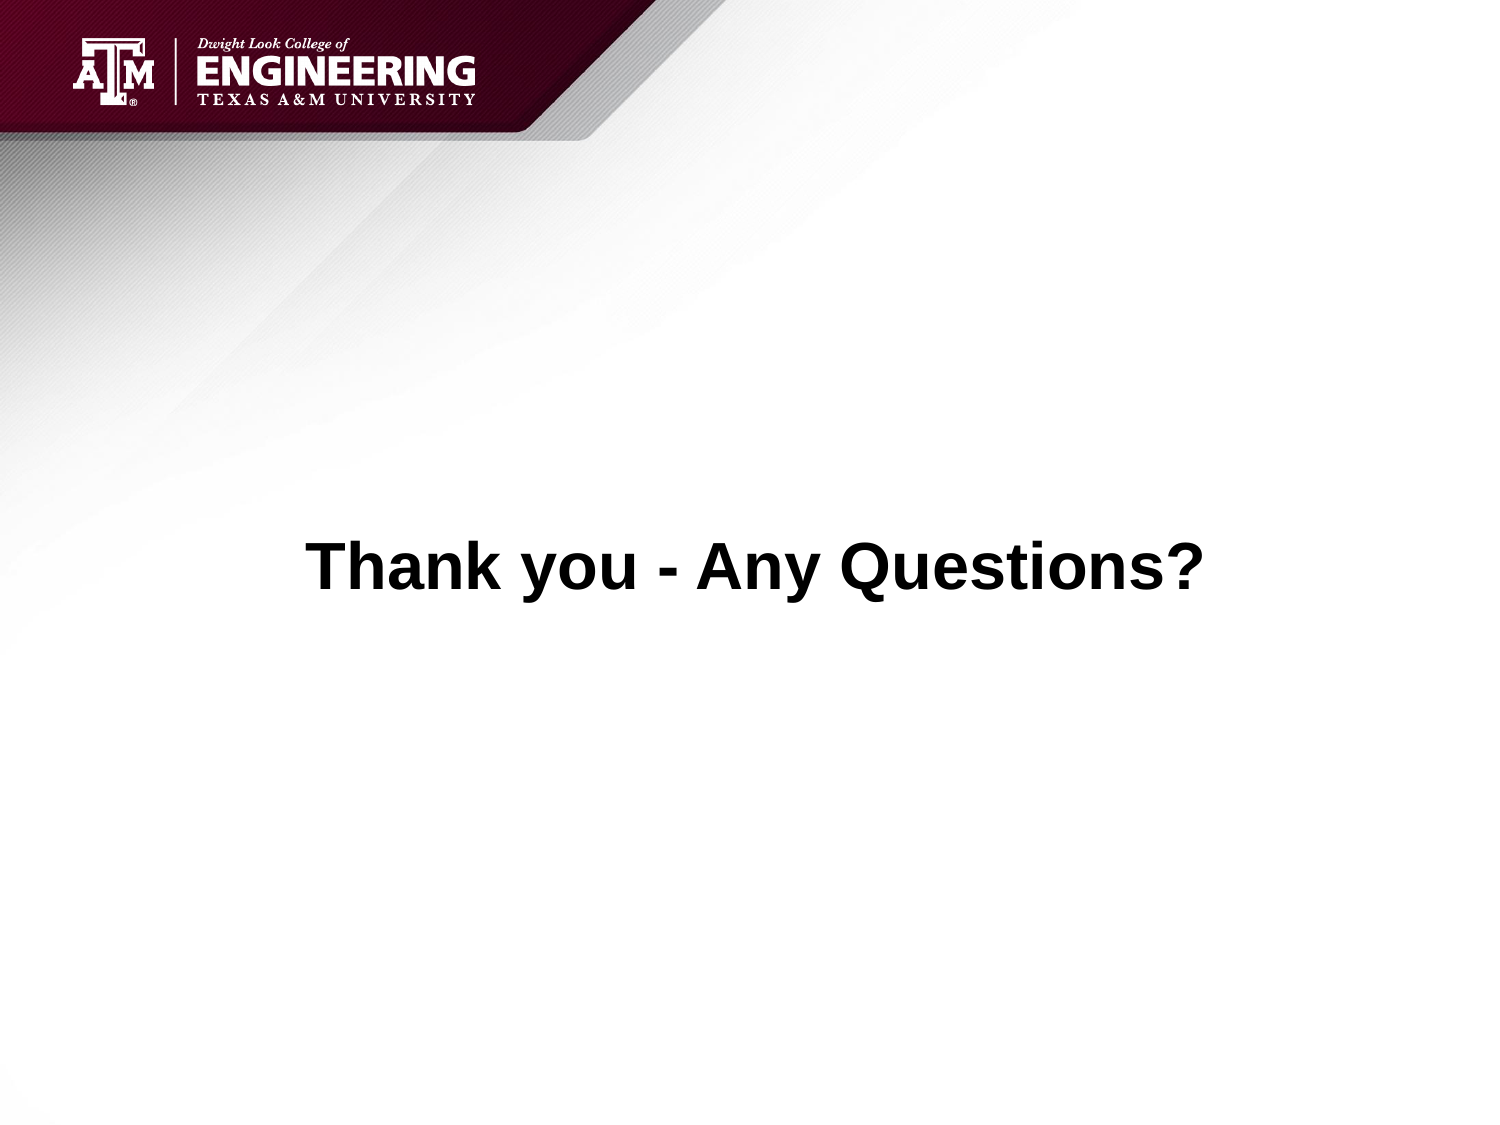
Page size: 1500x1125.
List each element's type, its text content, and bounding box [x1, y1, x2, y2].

title Thank you - Any Questions? [81, 496, 1432, 629]
picture [0, 0, 1500, 1125]
